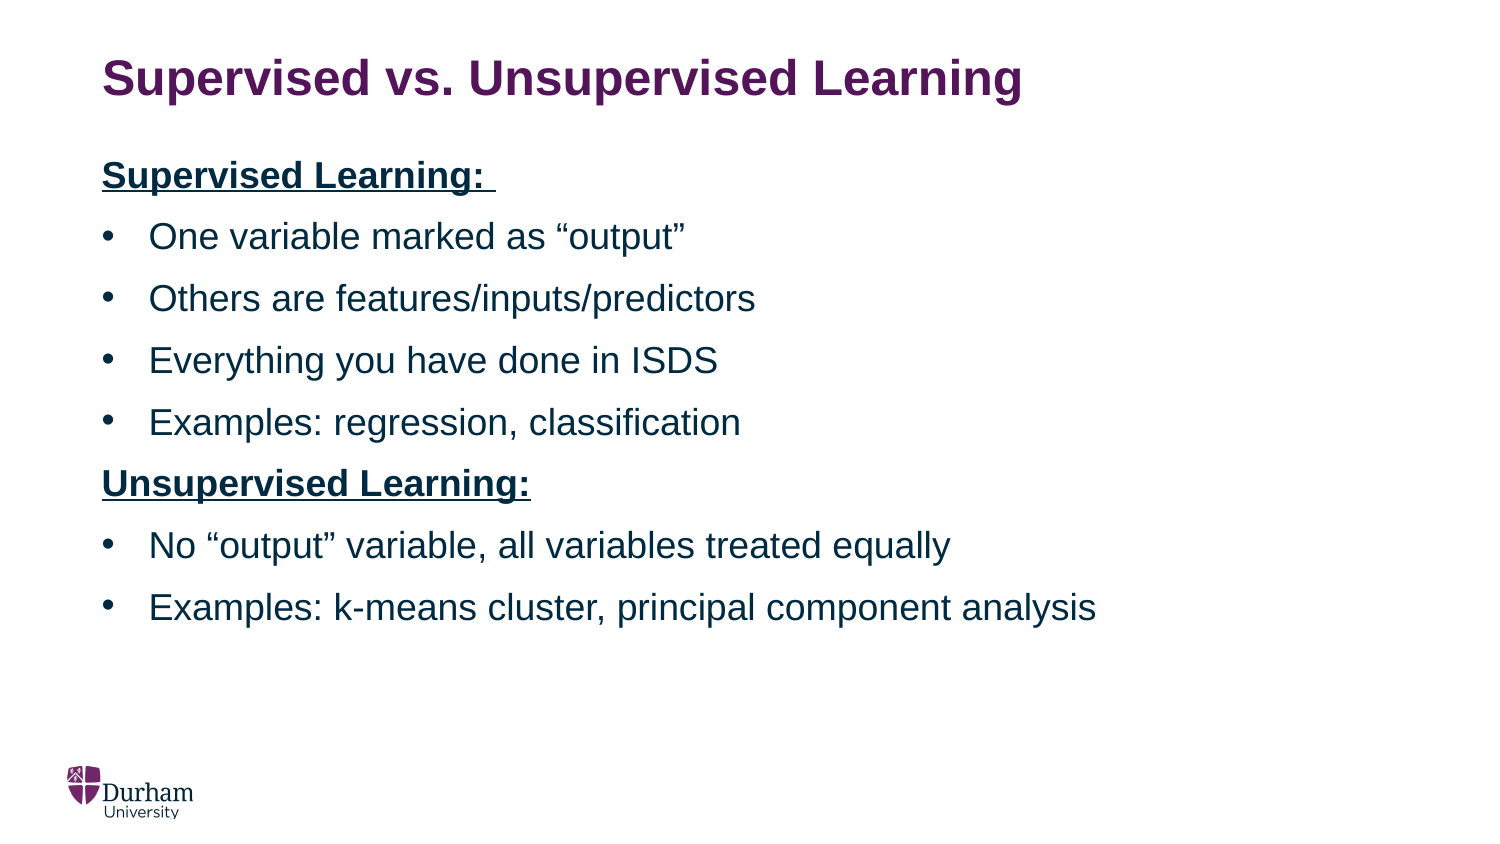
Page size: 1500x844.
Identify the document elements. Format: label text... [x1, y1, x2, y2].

list Supervised Learning: One variable marked as “output” Others are features/inputs/predictors Everything you have done in ISDS Examples: regression, classification Unsupervised Learning: No “output” variable, all variables treated equally Examples: k-means cluster, principal component analysis [101, 150, 1398, 629]
title Supervised vs. Unsupervised Learning [101, 45, 1399, 187]
